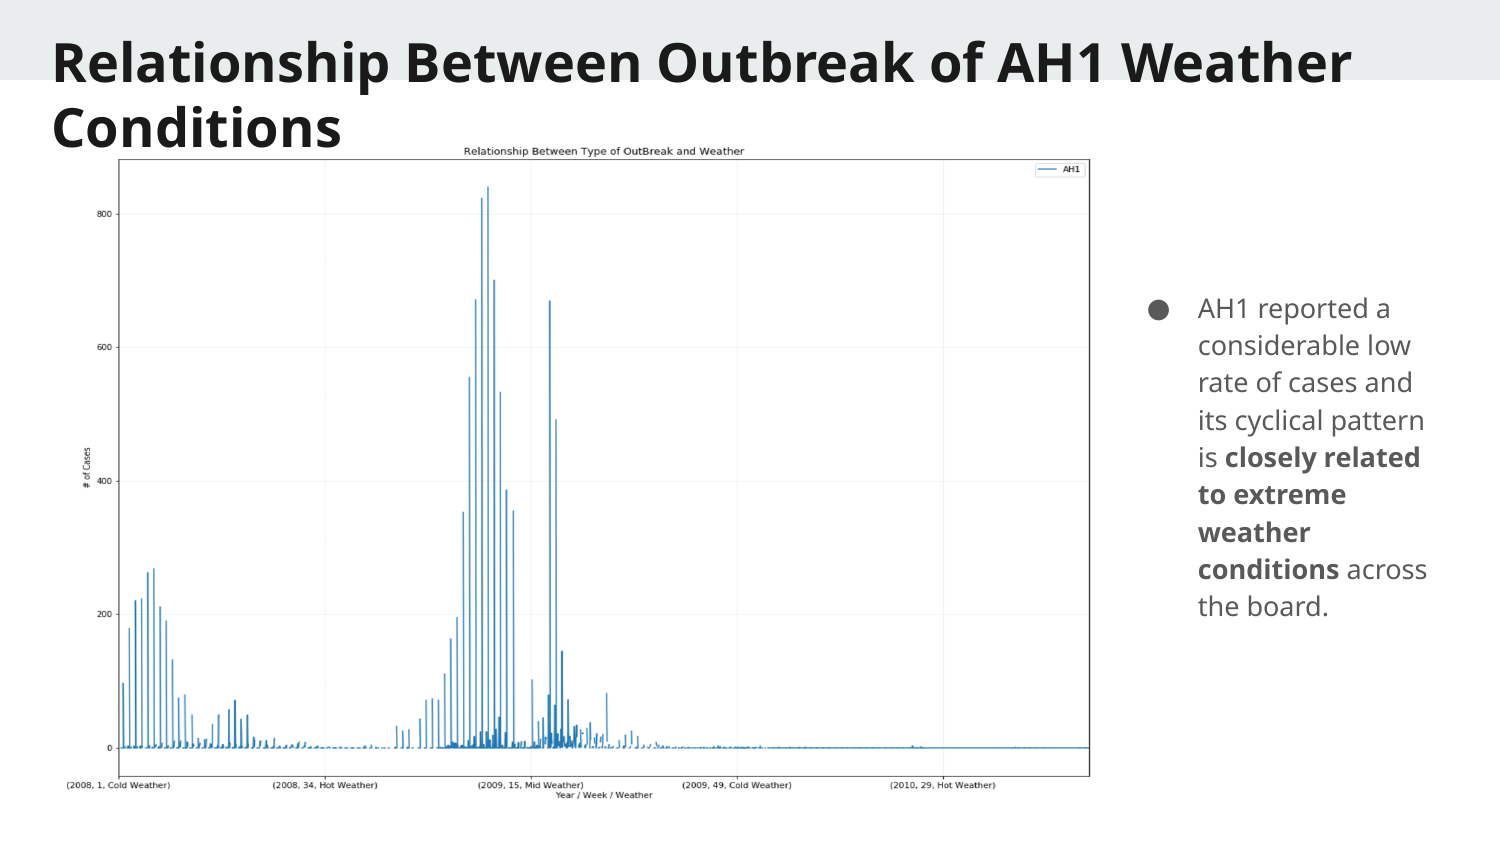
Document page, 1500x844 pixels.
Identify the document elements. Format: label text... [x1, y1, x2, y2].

title Relationship Between Outbreak of AH1 Weather Conditions [36, 13, 1500, 158]
picture [52, 119, 1117, 821]
list AH1 reported a considerable low rate of cases and its cyclical pattern is closely related to extreme weather conditions across the board. [1121, 271, 1449, 643]
